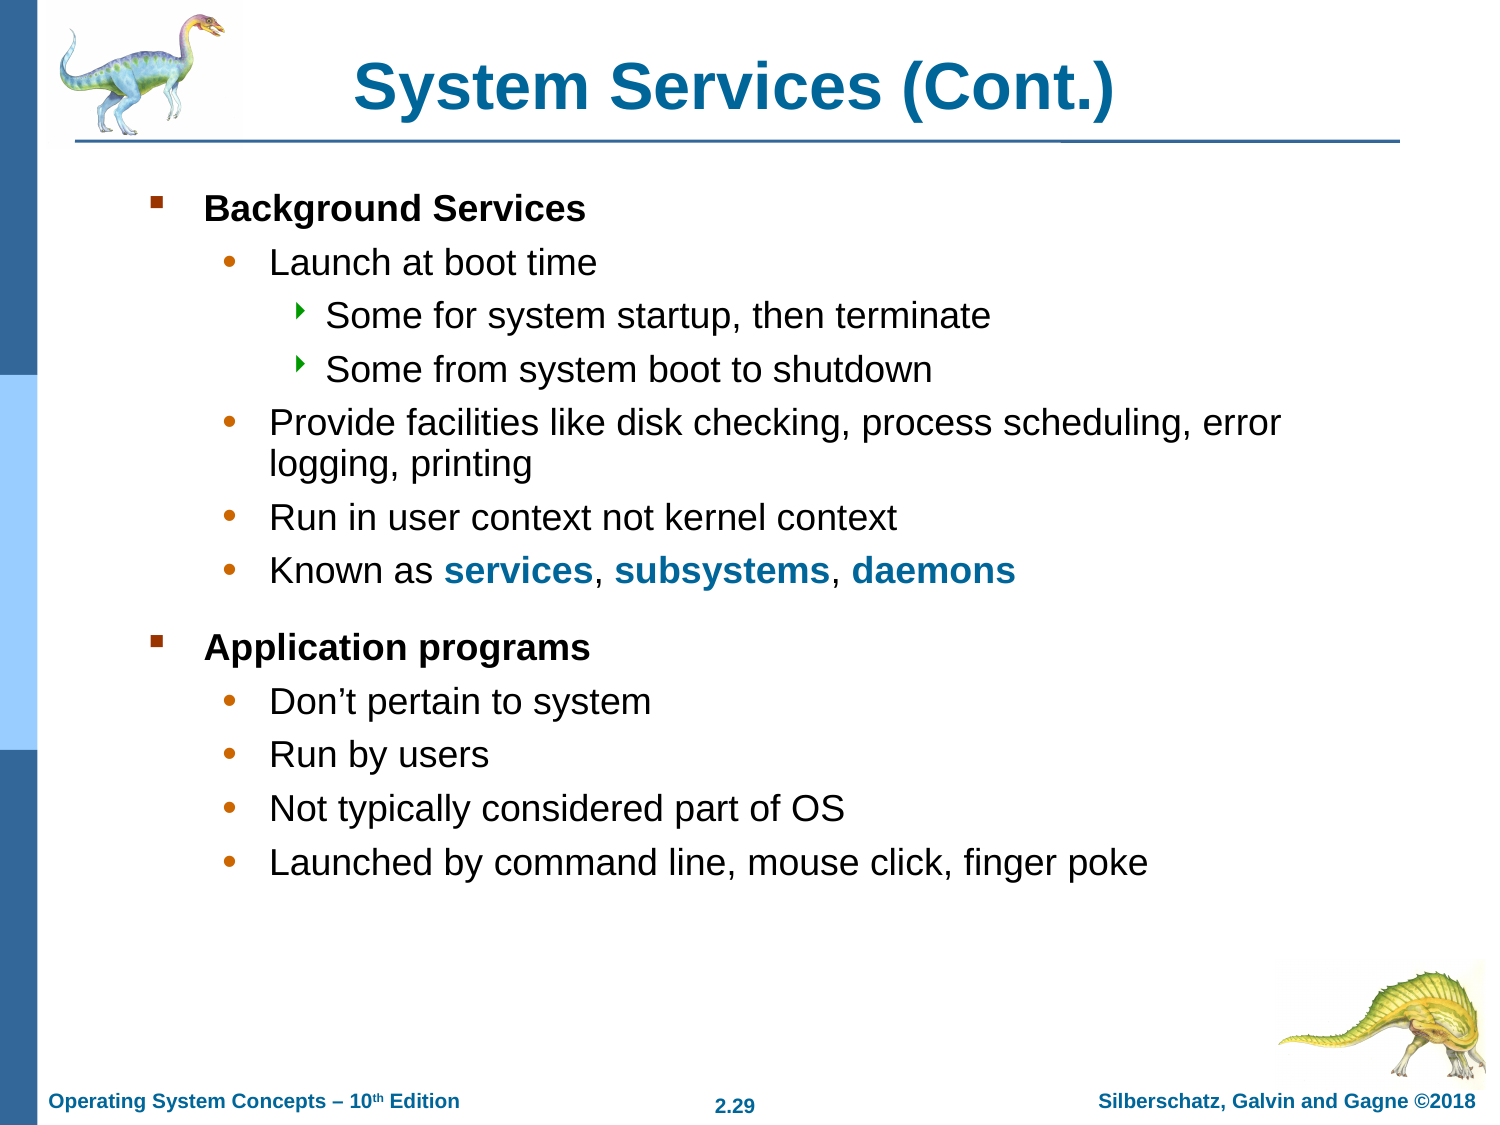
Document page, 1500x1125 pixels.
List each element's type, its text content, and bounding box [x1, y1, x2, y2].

title System Services (Cont.) [79, 35, 1392, 131]
picture [1275, 959, 1486, 1090]
list Background Services Launch at boot time Some for system startup, then terminate Some from system boot to shutdown Provide facilities like disk checking, process scheduling, error logging, printing Run in user context not kernel context Known as services, subsystems, daemons Application programs Don’t pertain to system Run by users Not typically considered part of OS Launched by command line, mouse click, finger poke [132, 181, 1392, 1033]
picture [46, 0, 243, 149]
